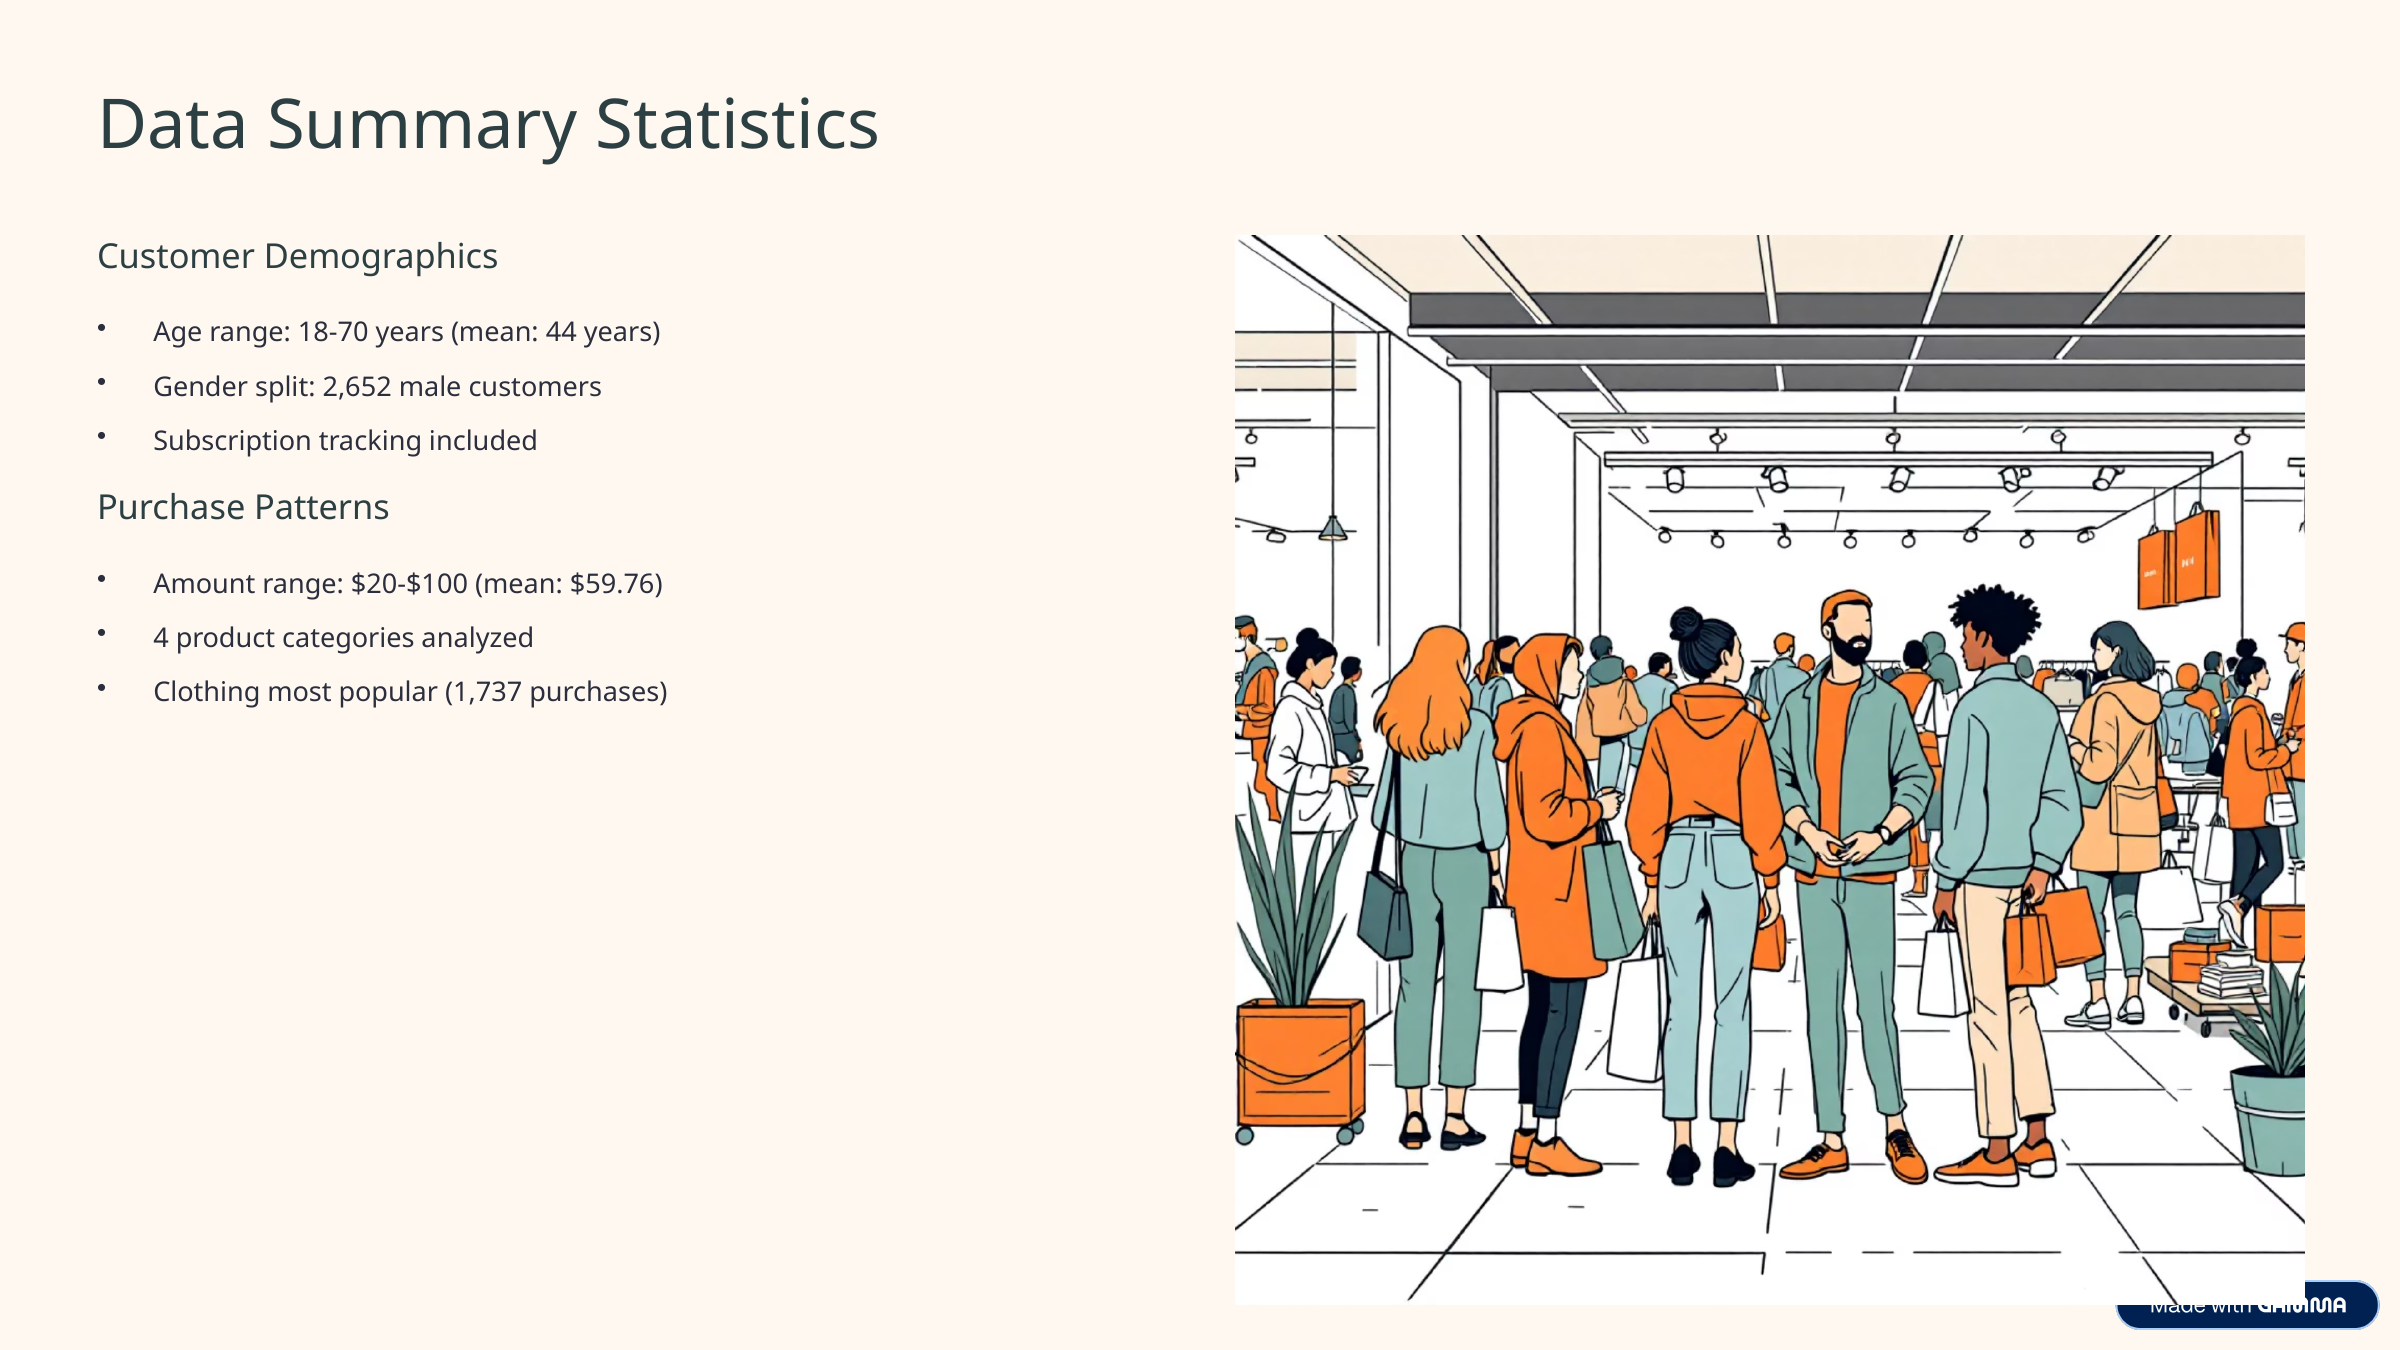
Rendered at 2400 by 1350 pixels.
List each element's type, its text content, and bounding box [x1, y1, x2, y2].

text_box Customer Demographics [97, 232, 501, 276]
text_box Clothing most popular (1,737 purchases) [97, 663, 1167, 708]
text_box 4 product categories analyzed [97, 609, 1167, 654]
text_box Data Summary Statistics [97, 76, 899, 163]
text_box Age range: 18-70 years (mean: 44 years) [97, 303, 1167, 348]
text_box Subscription tracking included [97, 411, 1167, 457]
text_box Purchase Patterns [97, 483, 445, 528]
text_box Gender split: 2,652 male customers [97, 357, 1167, 402]
text_box Amount range: $20-$100 (mean: $59.76) [97, 554, 1167, 600]
picture [1234, 235, 2389, 1339]
